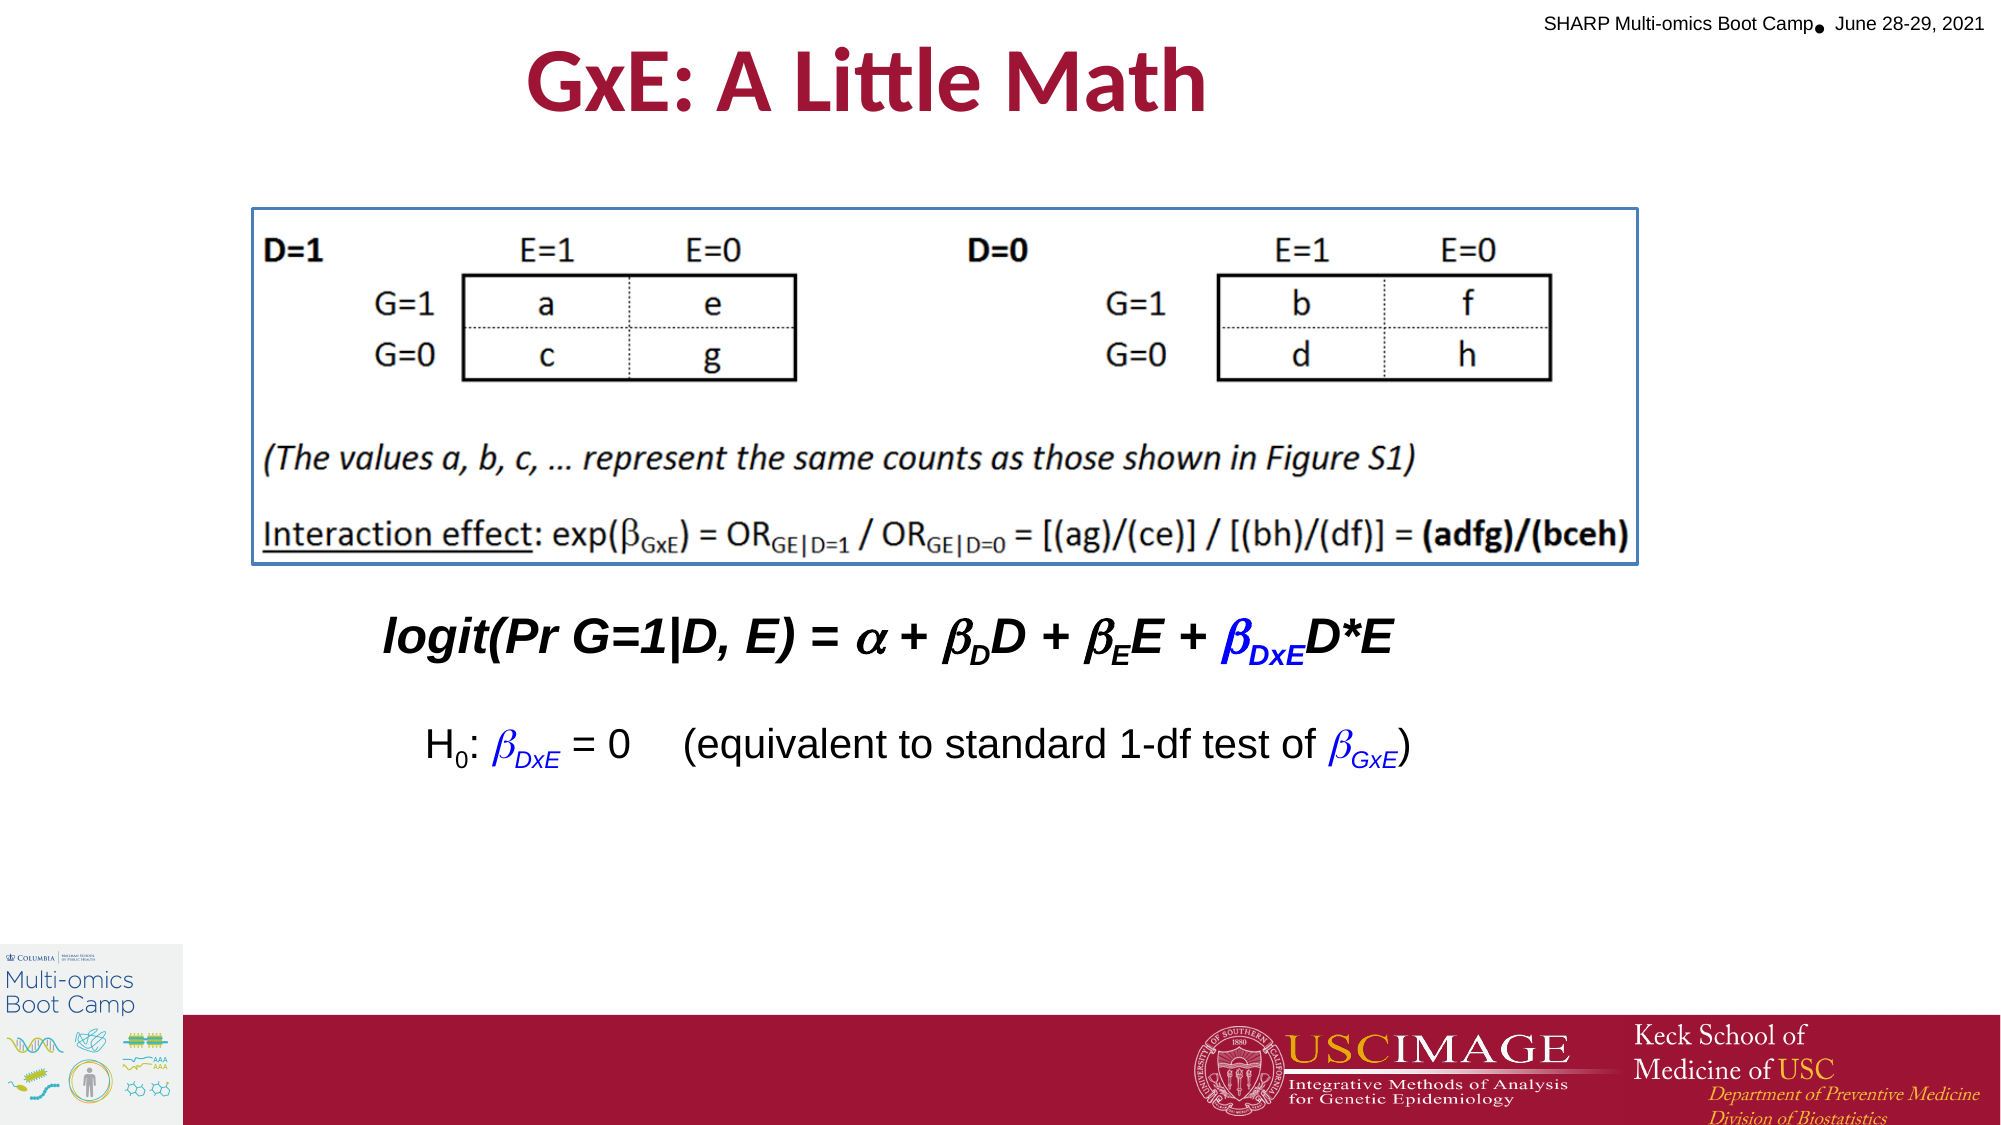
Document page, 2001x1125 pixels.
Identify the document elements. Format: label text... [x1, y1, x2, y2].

picture [254, 210, 1636, 563]
picture [0, 944, 183, 1125]
text_box logit(Pr G=1|D, E) = a + bDD + bEE + bDxED*E H0: bDxE = 0 (equivalent to standard 1-df test of bGxE) [368, 595, 1660, 781]
picture [1178, 1012, 1713, 1125]
title GxE: A Little Math [193, 11, 1544, 200]
